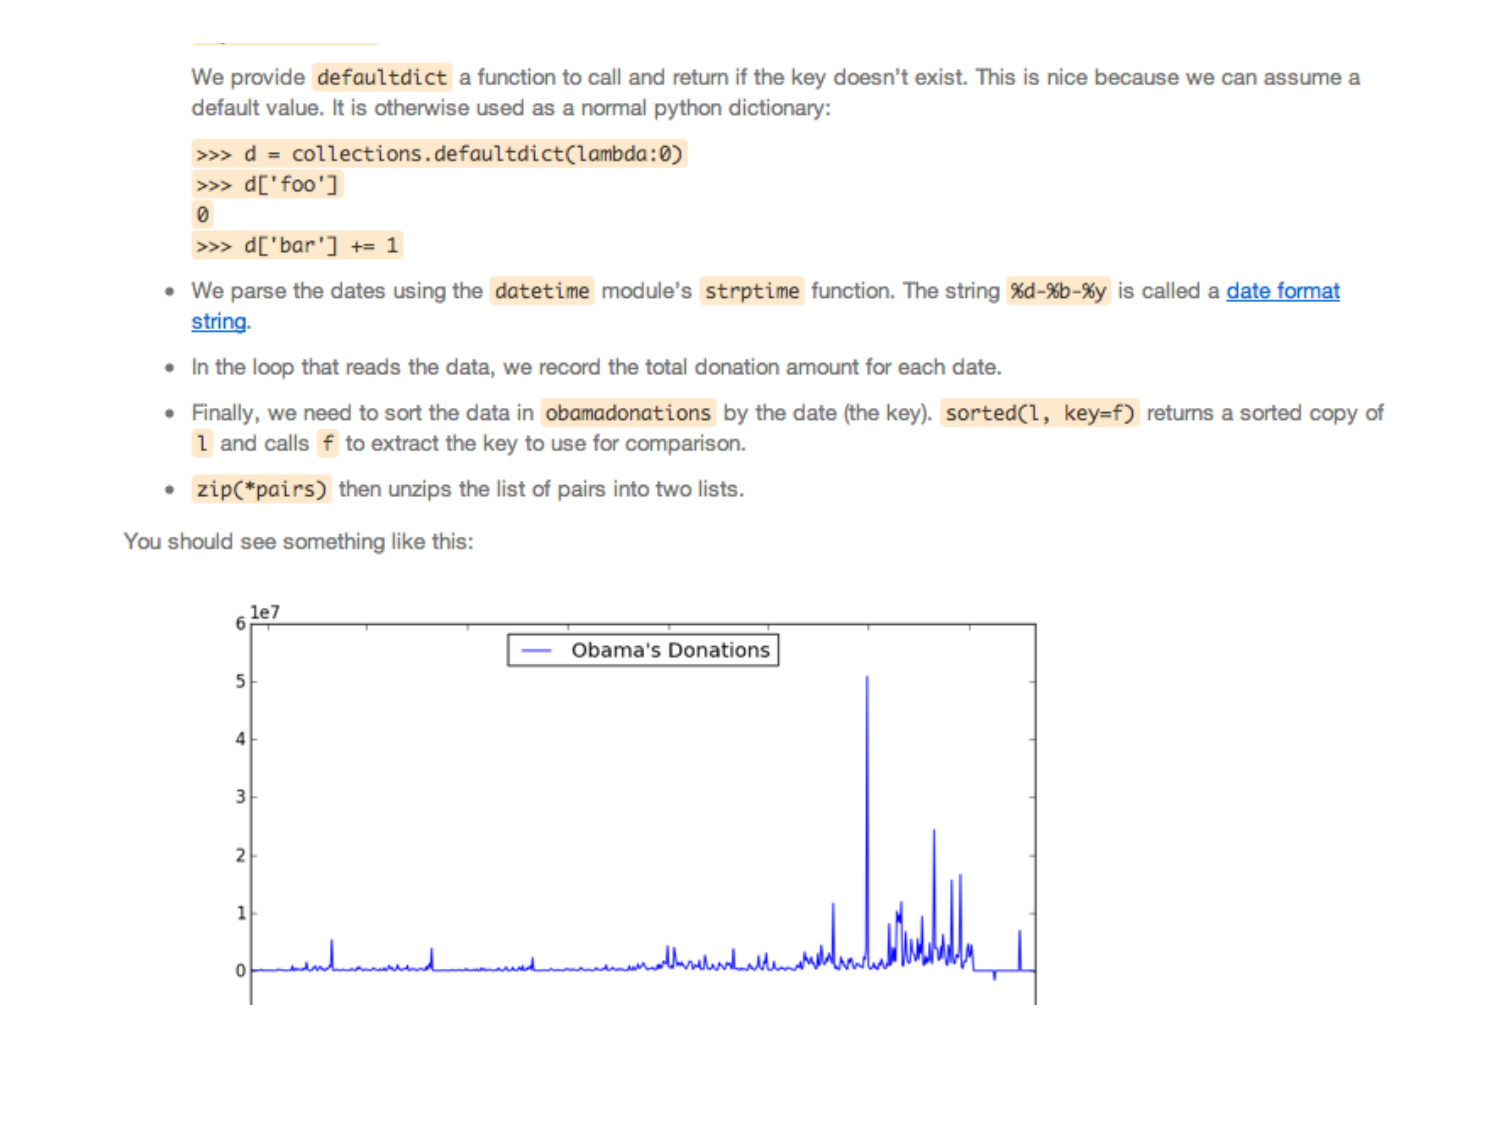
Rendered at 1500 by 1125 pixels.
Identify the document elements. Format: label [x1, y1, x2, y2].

list [74, 42, 1426, 1006]
